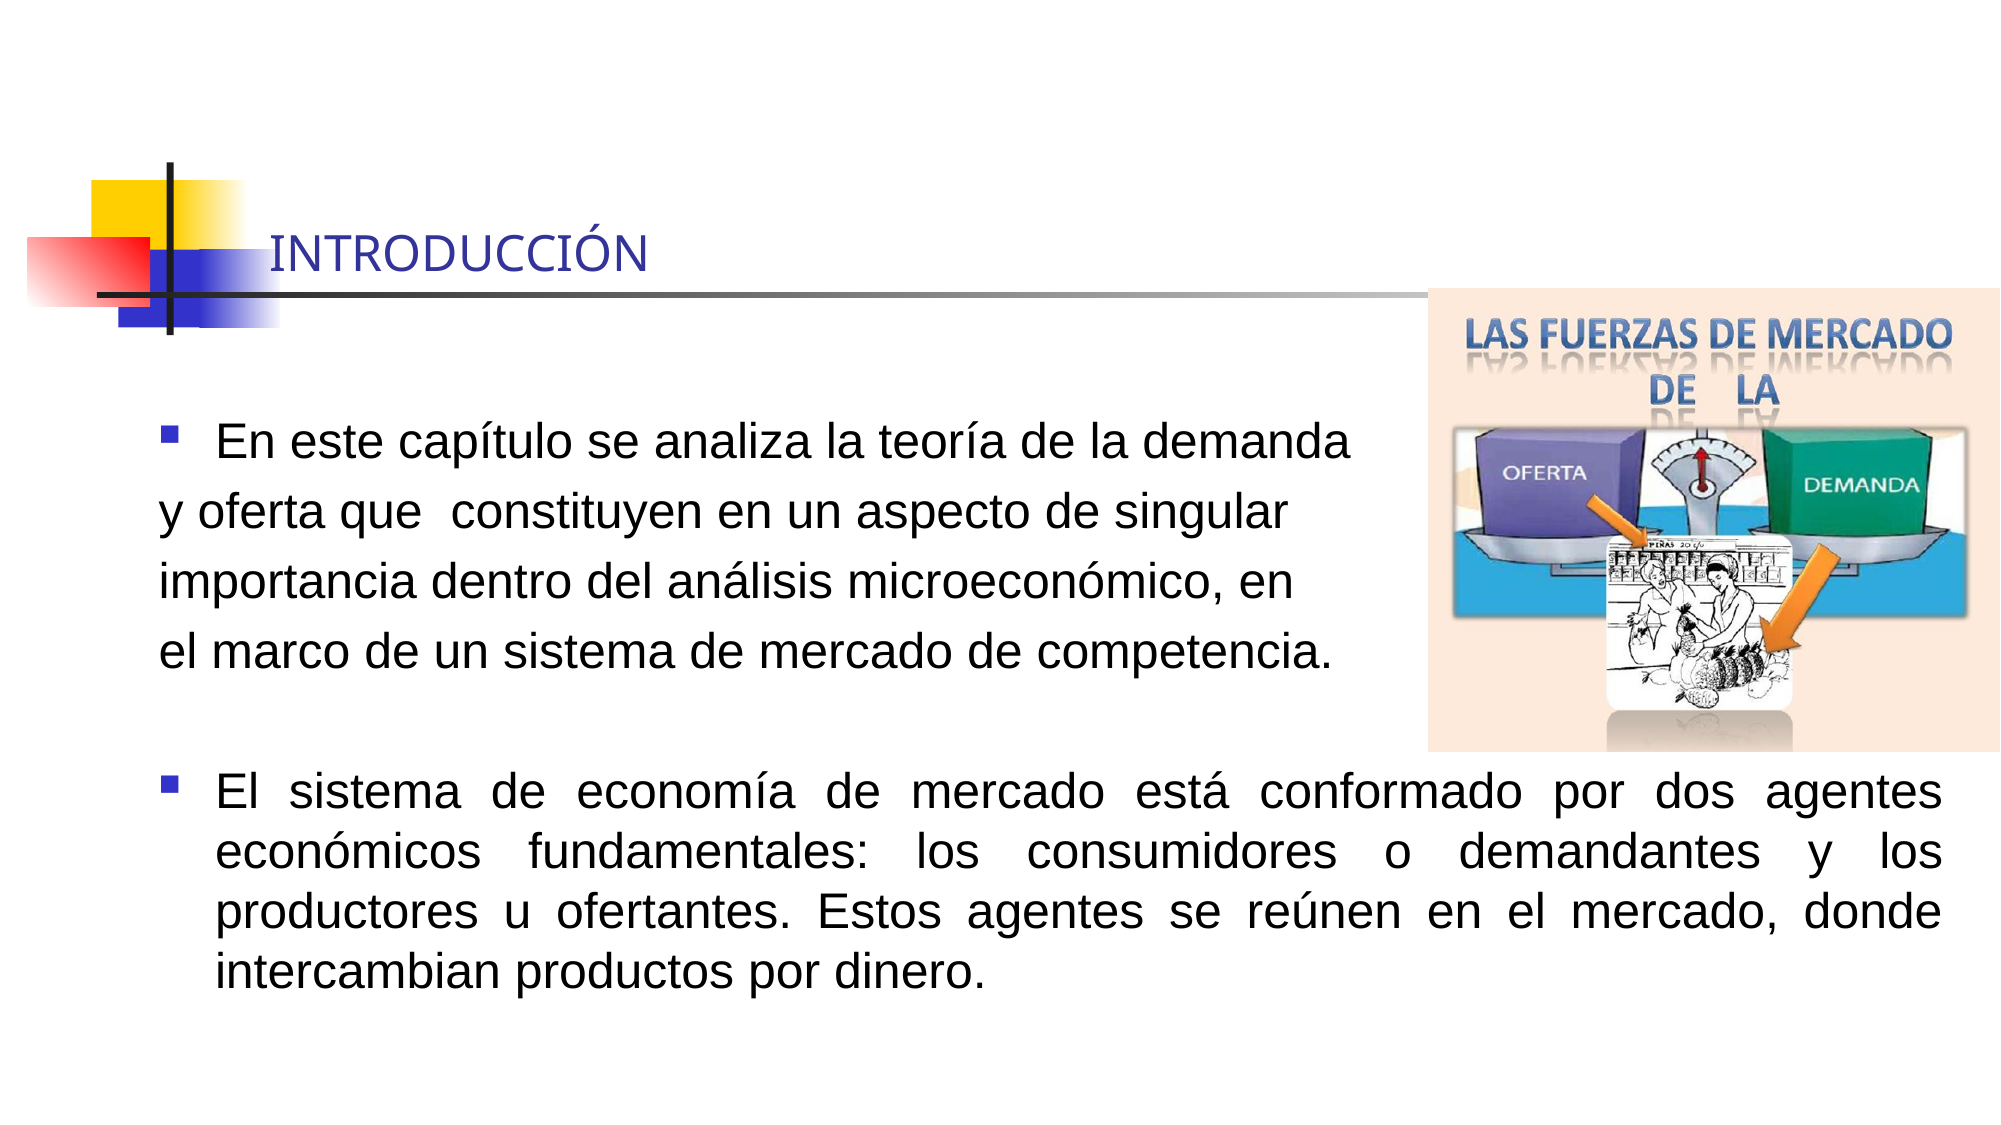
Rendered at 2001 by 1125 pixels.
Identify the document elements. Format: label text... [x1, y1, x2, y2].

title INTRODUCCIÓN [254, 101, 1959, 289]
picture [1427, 288, 2000, 753]
list En este capítulo se analiza la teoría de la demanda y oferta que constituyen en un aspecto de singular importancia dentro del análisis microeconómico, en el marco de un sistema de mercado de competencia. El sistema de economía de mercado está conformado por dos agentes económicos fundamentales: los consumidores o demandantes y los productores u ofertantes. Estos agentes se reúnen en el mercado, donde intercambian productos por dinero. [143, 331, 1959, 1006]
